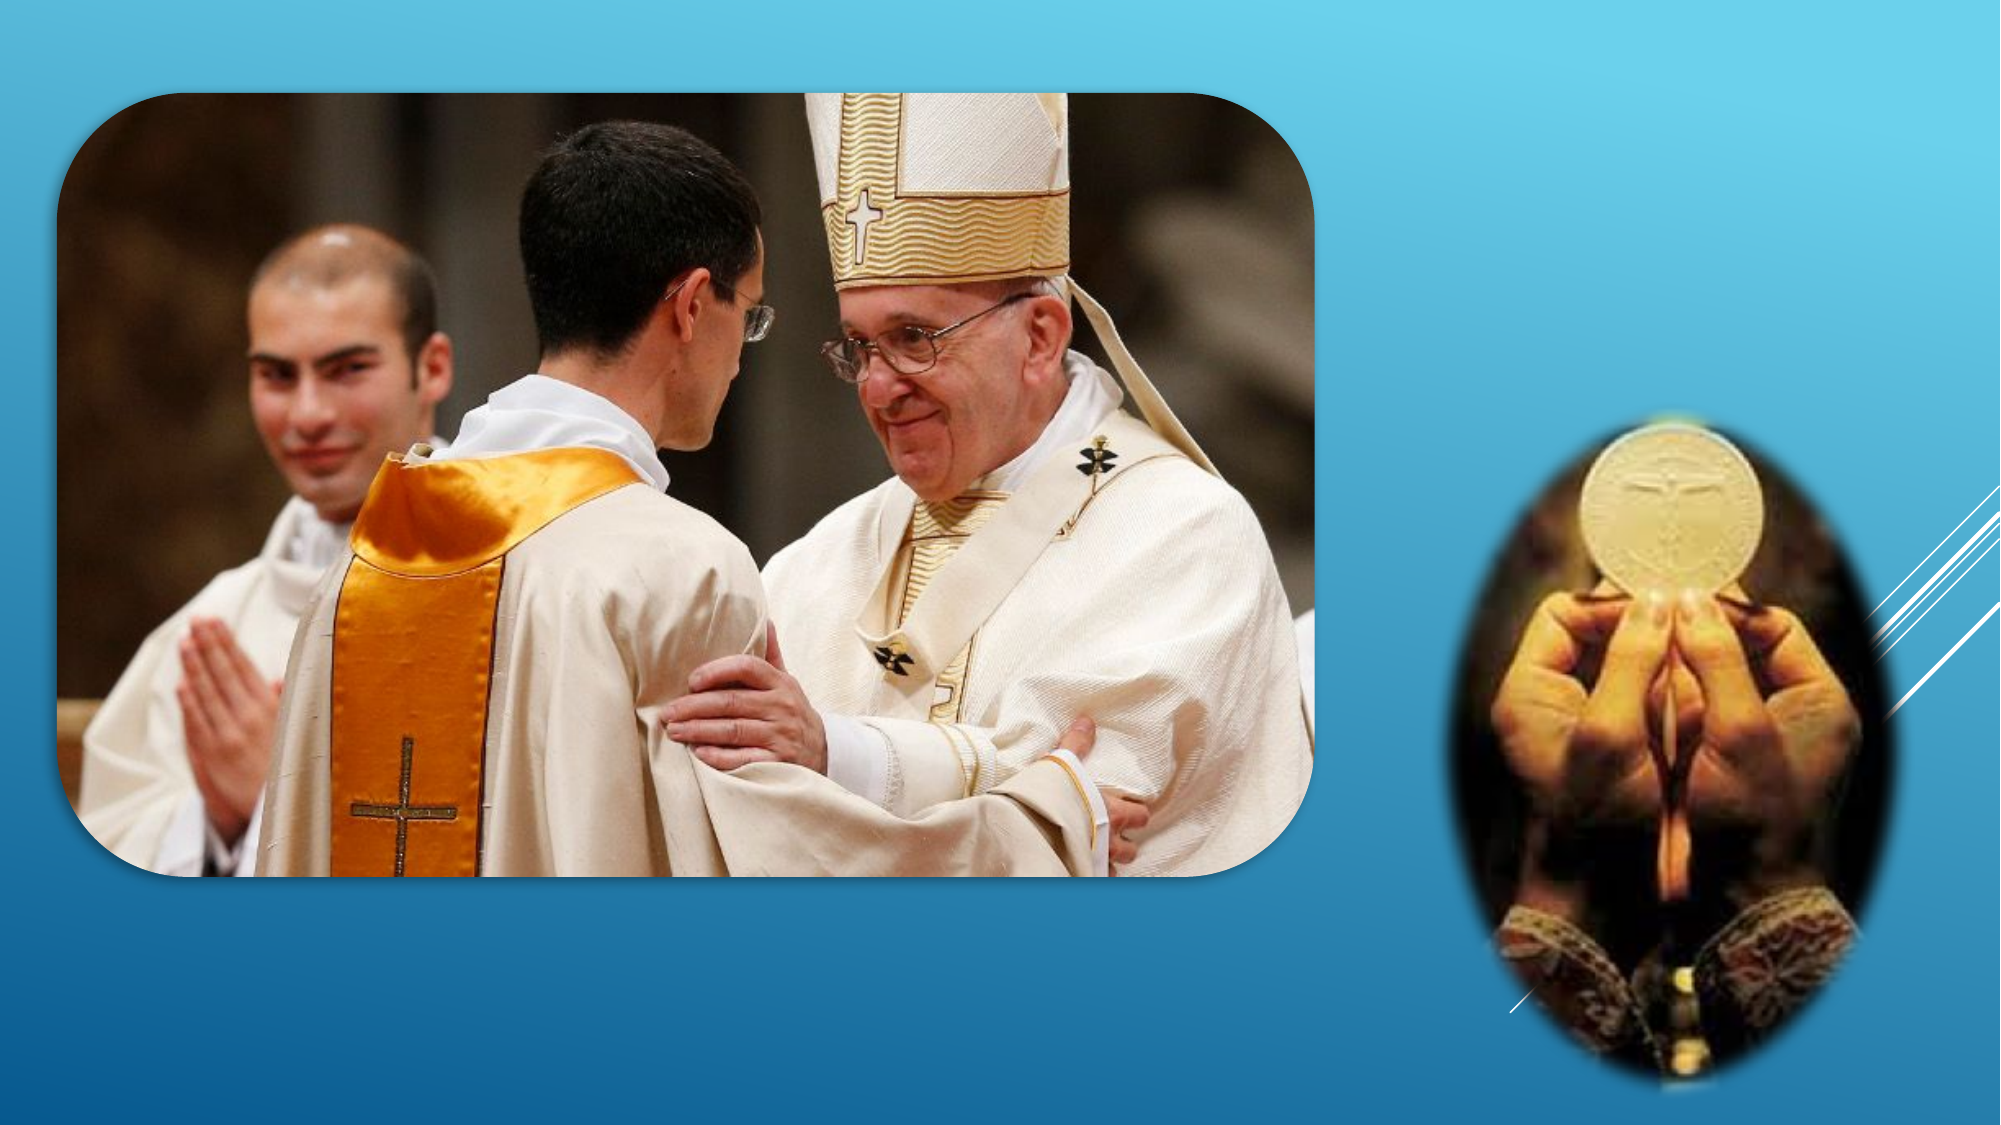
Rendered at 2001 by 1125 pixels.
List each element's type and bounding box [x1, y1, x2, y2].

picture [1428, 400, 1916, 1102]
picture [56, 92, 1315, 878]
